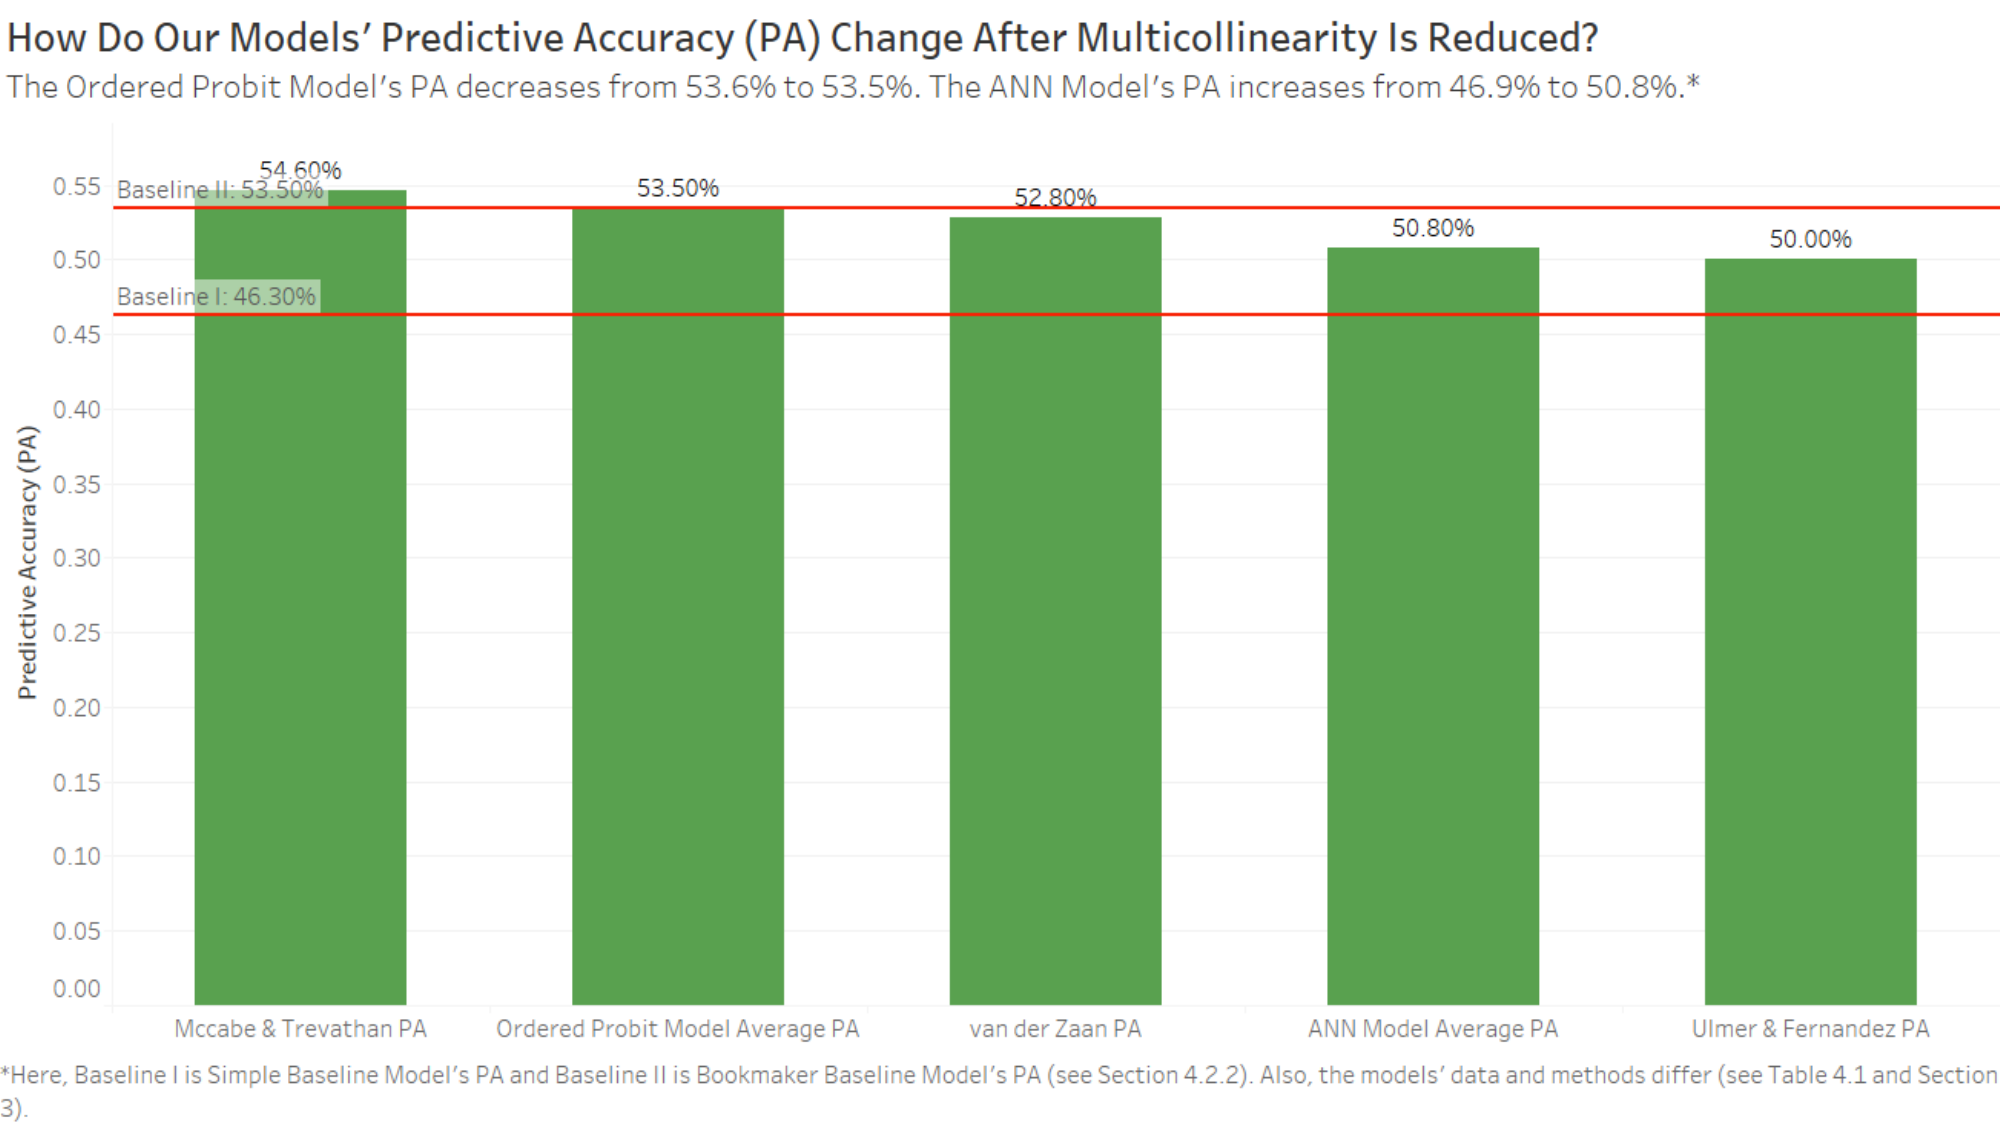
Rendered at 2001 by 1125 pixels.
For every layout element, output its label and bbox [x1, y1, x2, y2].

list [0, 0, 2000, 1125]
